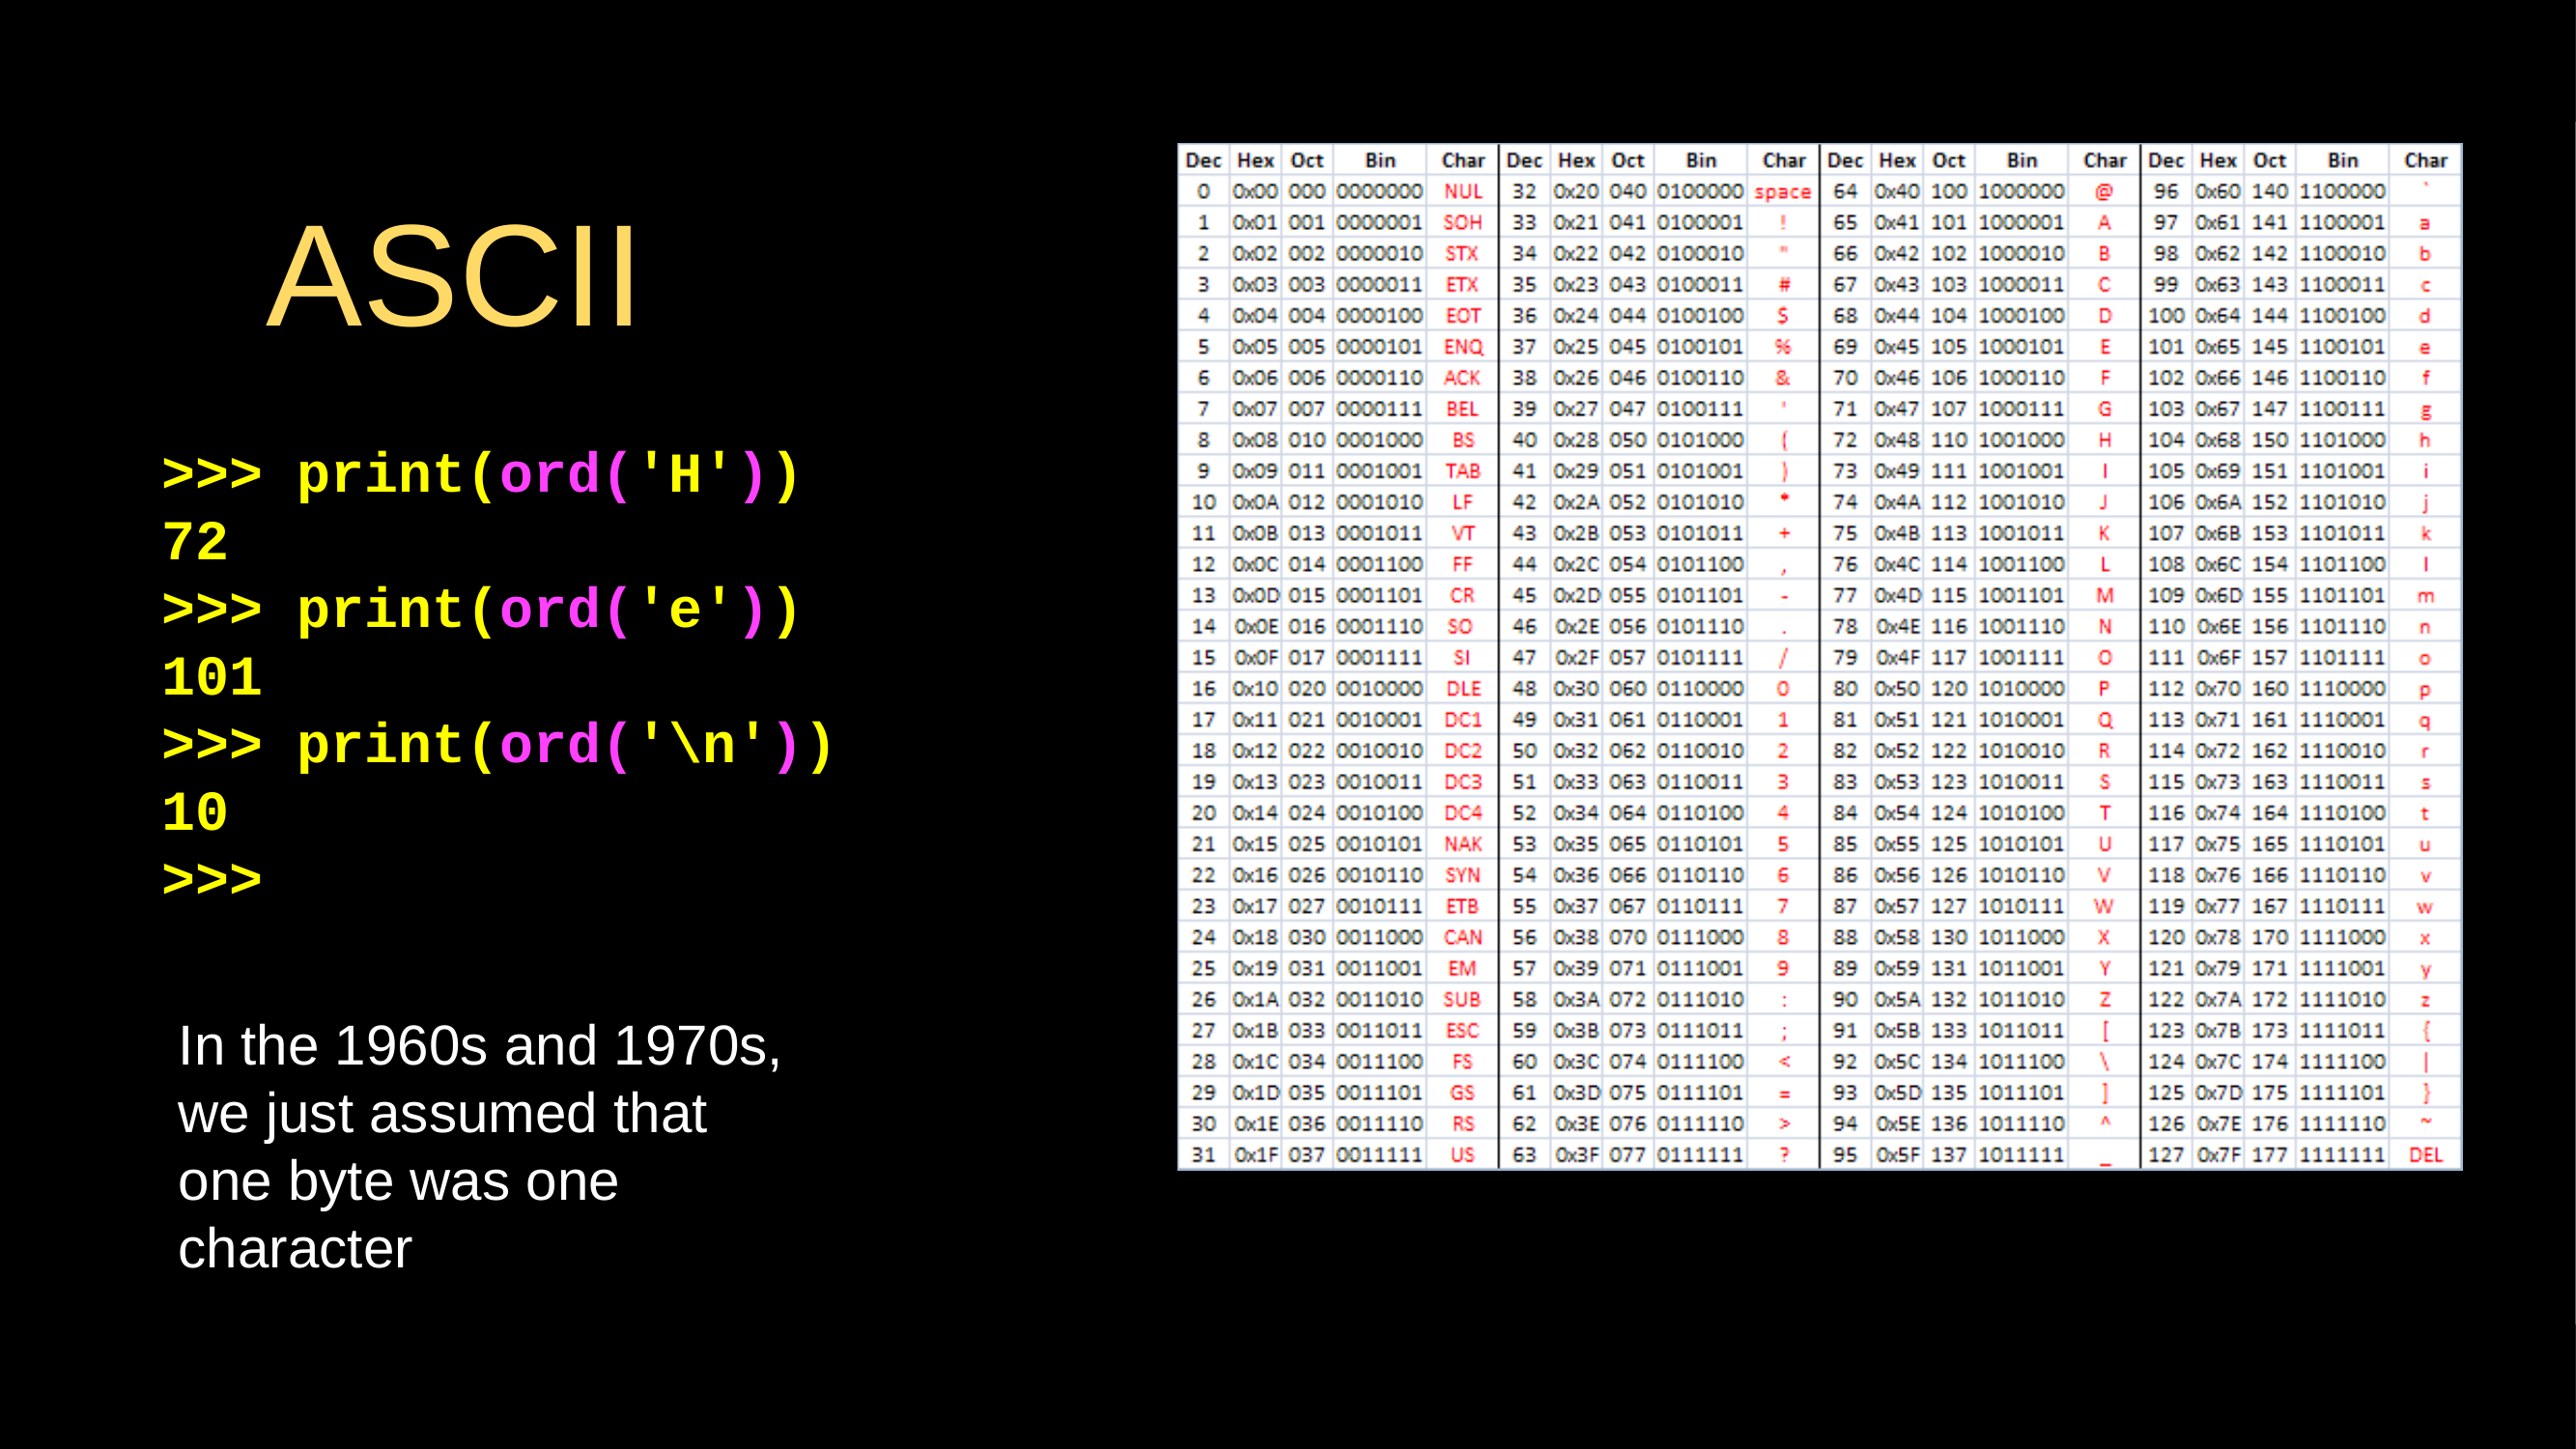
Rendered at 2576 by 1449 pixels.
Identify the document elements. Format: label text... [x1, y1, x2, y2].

text_box In the 1960s and 1970s, we just assumed that one byte was one character [164, 1001, 813, 1287]
title ASCII [183, 133, 728, 403]
picture [1177, 143, 2464, 1171]
text_box >>> print(ord('H')) 72 >>> print(ord('e')) 101 >>> print(ord('\n')) 10 >>> [148, 428, 853, 917]
